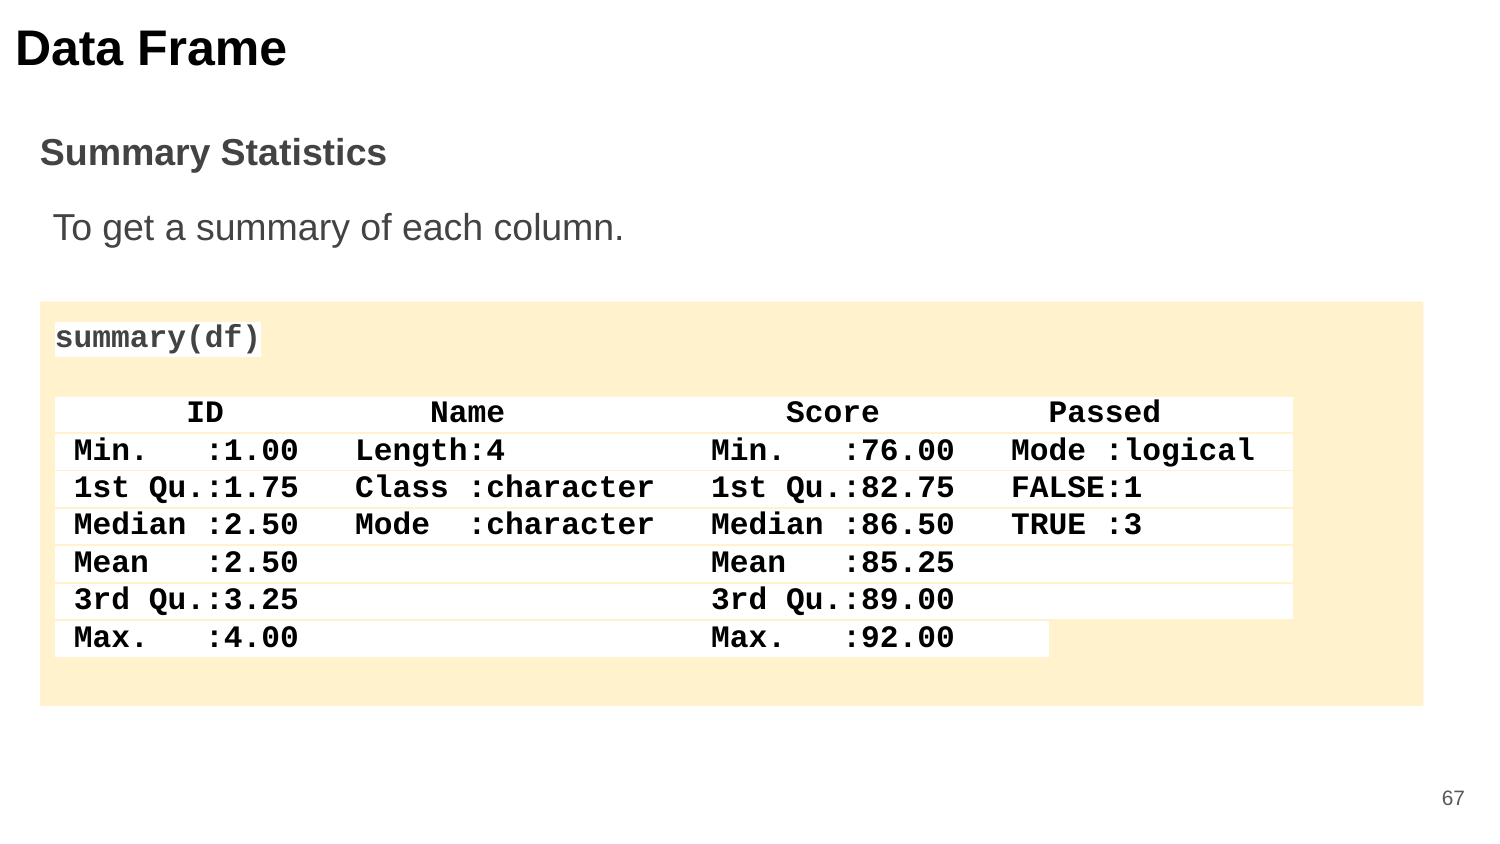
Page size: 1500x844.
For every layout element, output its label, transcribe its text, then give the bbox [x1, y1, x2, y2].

text_box Summary Statistics [24, 112, 518, 188]
text_box To get a summary of each column. [37, 187, 823, 263]
slide_number ‹#› [1389, 764, 1480, 830]
text_box summary(df) ID Name Score Passed Min. :1.00 Length:4 Min. :76.00 Mode :logical 1st Qu.:1.75 Class :character 1st Qu.:82.75 FALSE:1 Median :2.50 Mode :character Median :86.50 TRUE :3 Mean :2.50 Mean :85.25 3rd Qu.:3.25 3rd Qu.:89.00 Max. :4.00 Max. :92.00 [40, 301, 1424, 706]
text_box Data Frame [0, 0, 493, 90]
